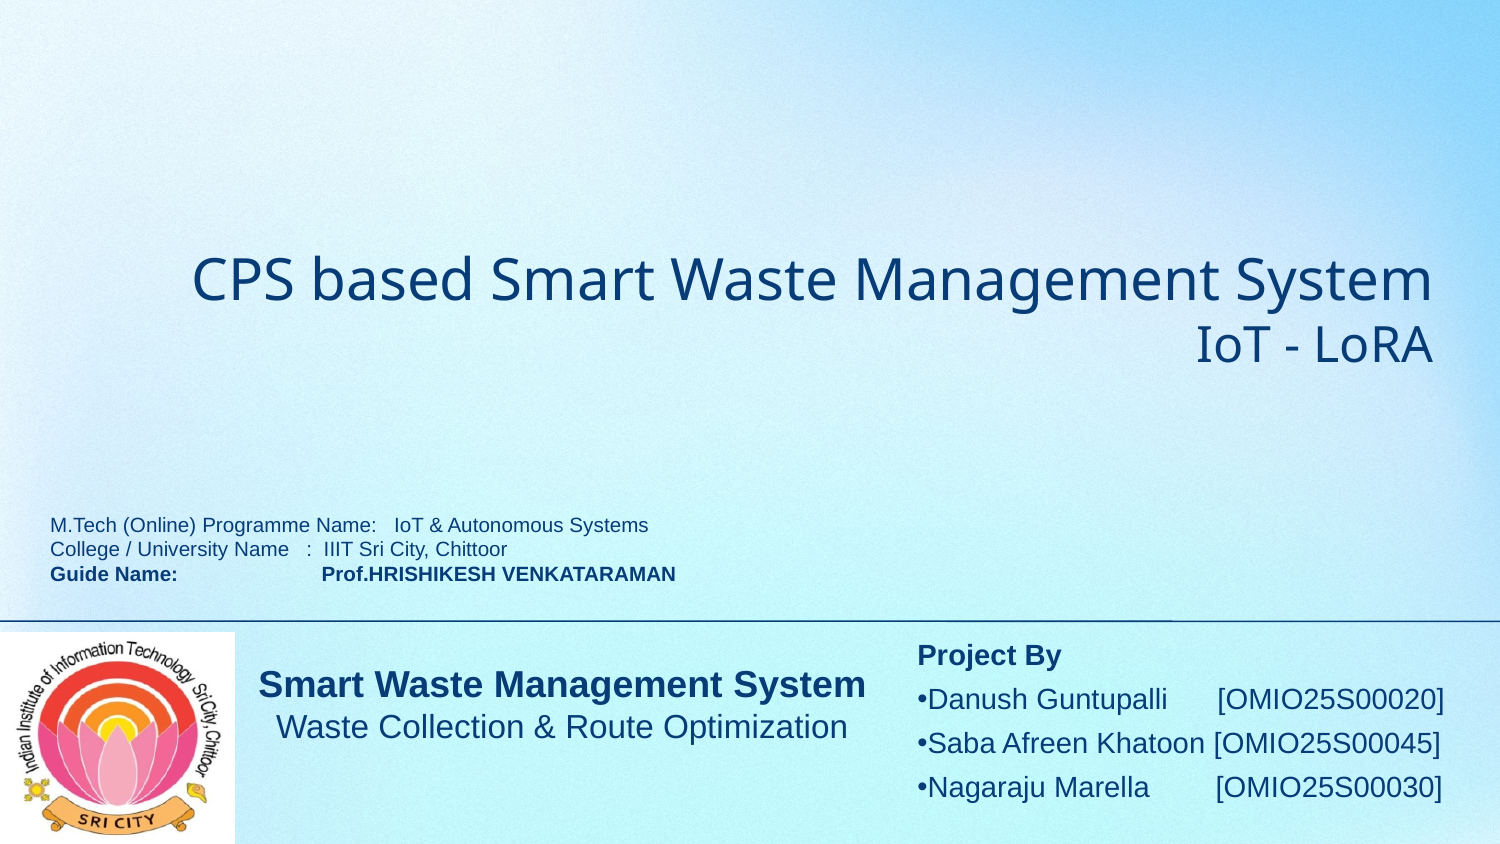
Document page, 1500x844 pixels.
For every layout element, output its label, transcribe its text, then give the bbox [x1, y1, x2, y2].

picture [0, 0, 1500, 620]
text_box M.Tech (Online) Programme Name: IoT & Autonomous Systems College / University Name : IIIT Sri City, Chittoor Guide Name: Prof.HRISHIKESH VENKATARAMAN [35, 503, 856, 620]
text_box Smart Waste Management System Waste Collection & Route Optimization [235, 632, 902, 773]
picture [0, 622, 1500, 844]
title CPS based Smart Waste Management System IoT - LoRA [23, 117, 1449, 388]
text_box Project By Danush Guntupalli [OMIO25S00020] Saba Afreen Khatoon [OMIO25S00045] Nagaraju Marella [OMIO25S00030] [902, 632, 1500, 831]
